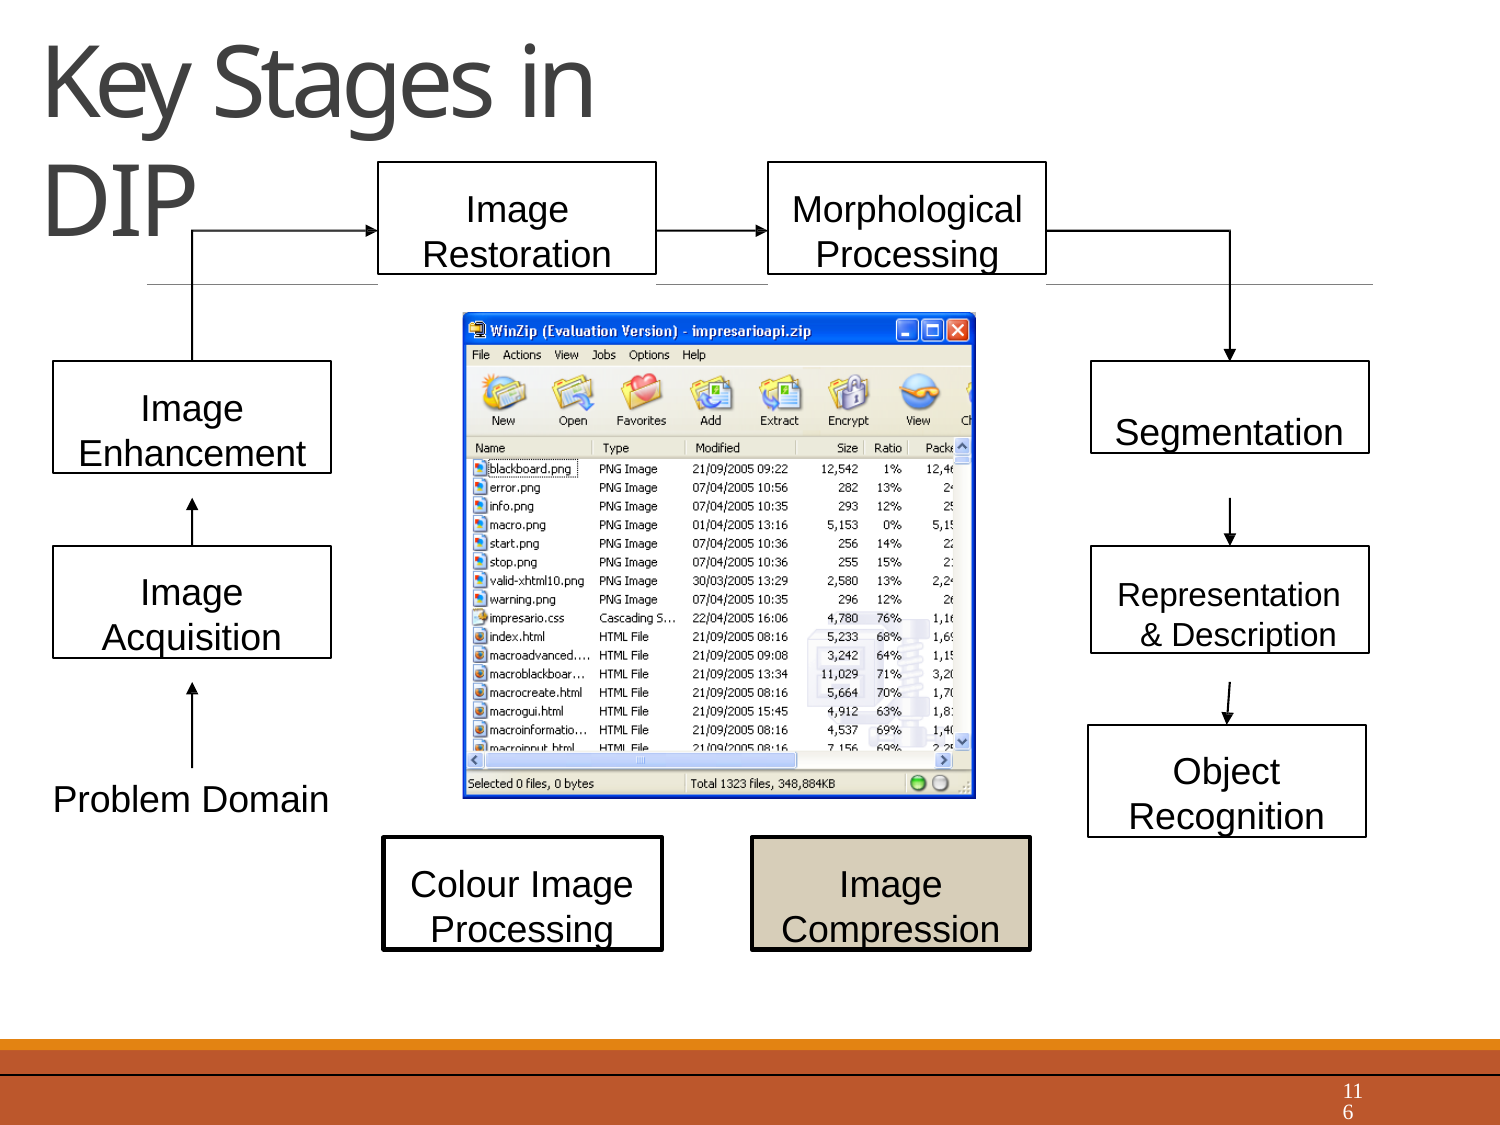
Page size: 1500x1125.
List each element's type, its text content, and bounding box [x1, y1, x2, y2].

text_box [185, 682, 199, 769]
text_box [1223, 497, 1237, 546]
text_box [191, 224, 379, 362]
text_box Image Acquisition [53, 545, 332, 658]
text_box [656, 224, 769, 237]
text_box [462, 312, 976, 799]
text_box Morphological Processing [768, 162, 1047, 275]
text_box Image Restoration [378, 162, 657, 275]
text_box [1046, 229, 1237, 362]
text_box Image Enhancement [53, 361, 332, 474]
text_box [185, 497, 199, 546]
text_box Object Recognition [1087, 725, 1367, 838]
title Key Stages in DIP [37, 14, 704, 257]
text_box Image Compression [751, 837, 1030, 950]
slide_number 116 [1336, 1076, 1371, 1125]
text_box Problem Domain [50, 772, 334, 820]
text_box Colour Image Processing [383, 837, 662, 950]
text_box [1221, 681, 1234, 725]
text_box Segmentation [1090, 361, 1369, 453]
text_box Representation & Description [1090, 545, 1369, 653]
